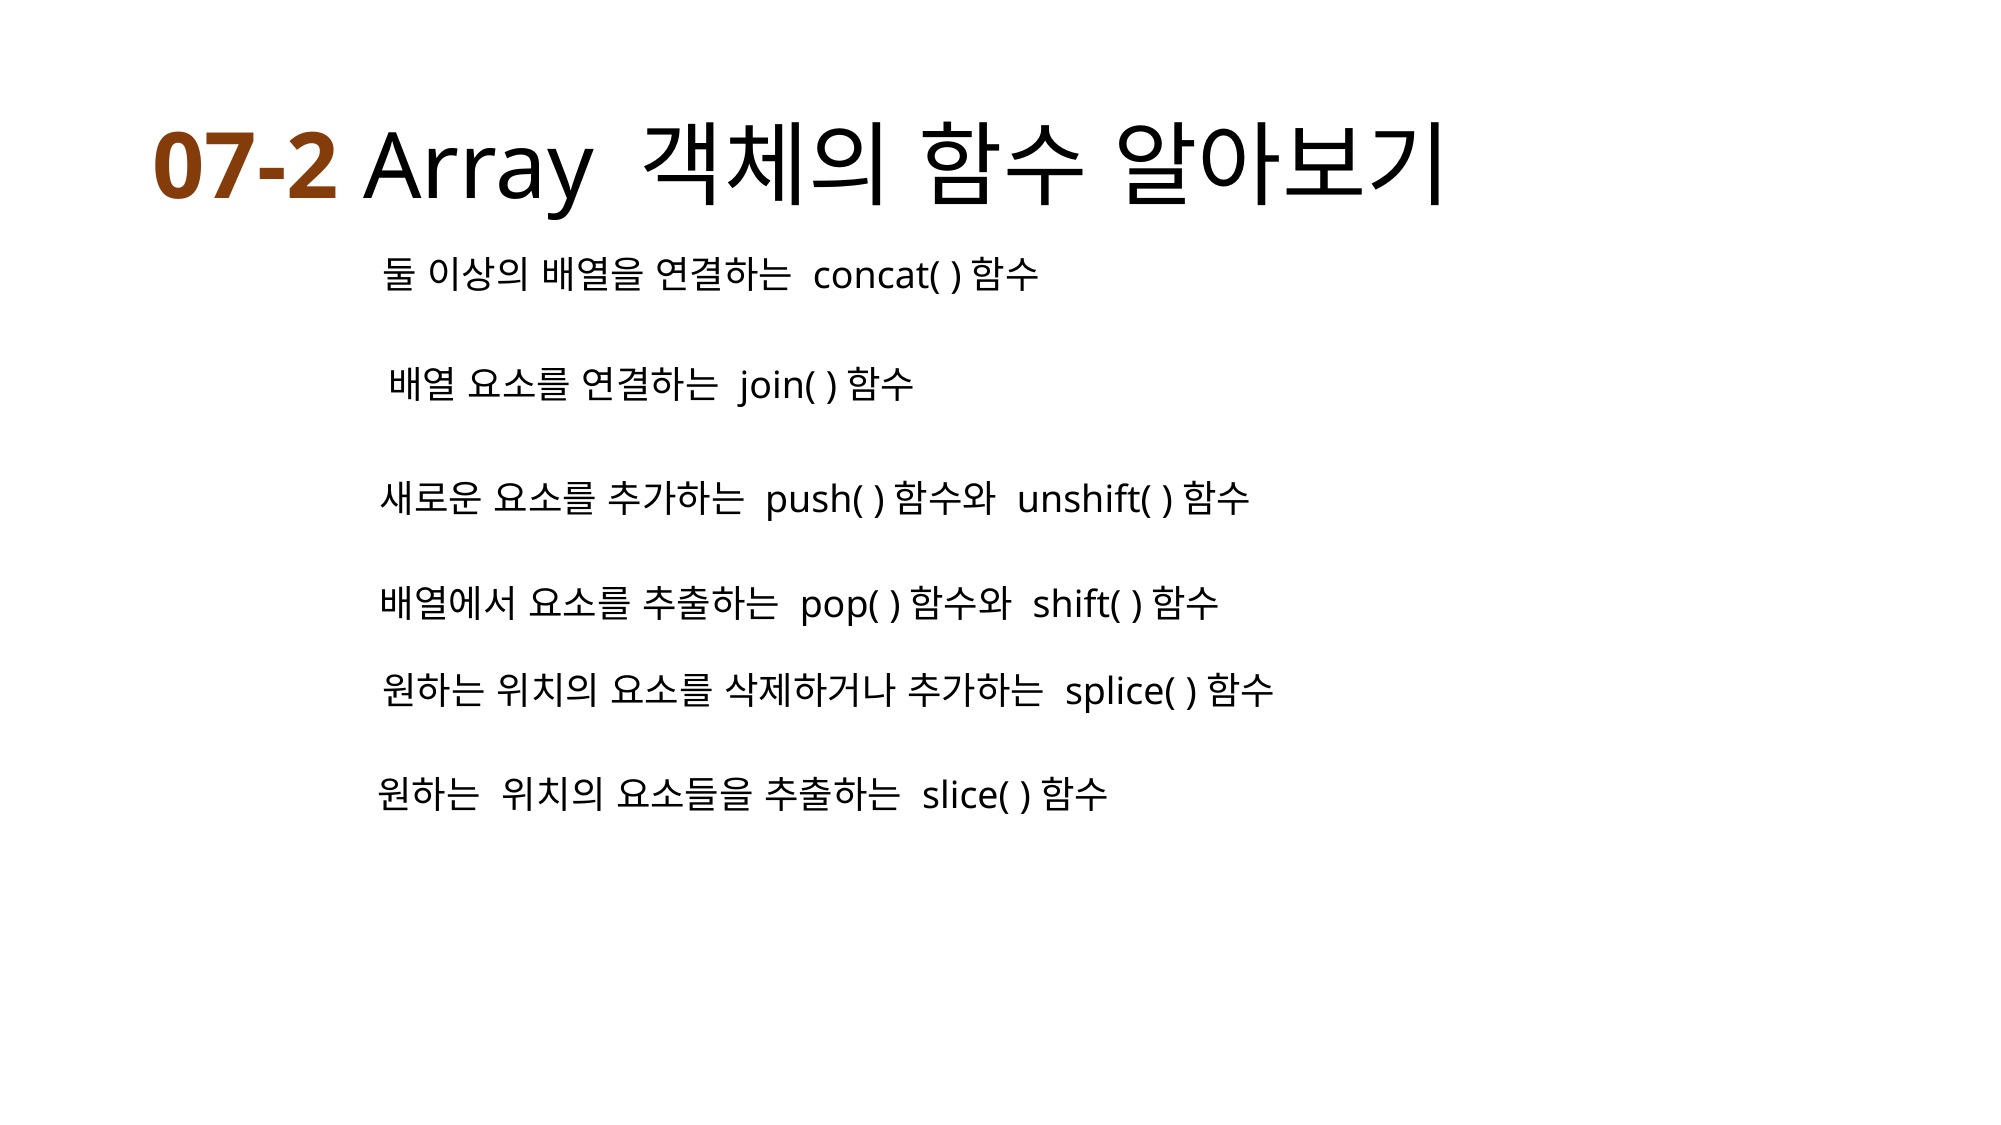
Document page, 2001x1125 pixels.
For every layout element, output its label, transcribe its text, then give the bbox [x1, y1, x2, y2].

text_box 배열 요소를 연결하는 join( )함수 [373, 353, 1520, 414]
title 07-2 Array 객체의 함수 알아보기 [137, 59, 1863, 278]
text_box 원하는 위치의 요소들을 추출하는 slice( )함수 [345, 763, 1492, 823]
text_box 원하는 위치의 요소를 삭제하거나 추가하는 splice( )함수 [350, 659, 1496, 720]
text_box 둘 이상의 배열을 연결하는 concat( )함수 [350, 243, 1496, 304]
text_box 배열에서 요소를 추출하는 pop( )함수와 shift( )함수 [347, 572, 1494, 633]
text_box 새로운 요소를 추가하는 push( )함수와 unshift( )함수 [347, 467, 1494, 528]
